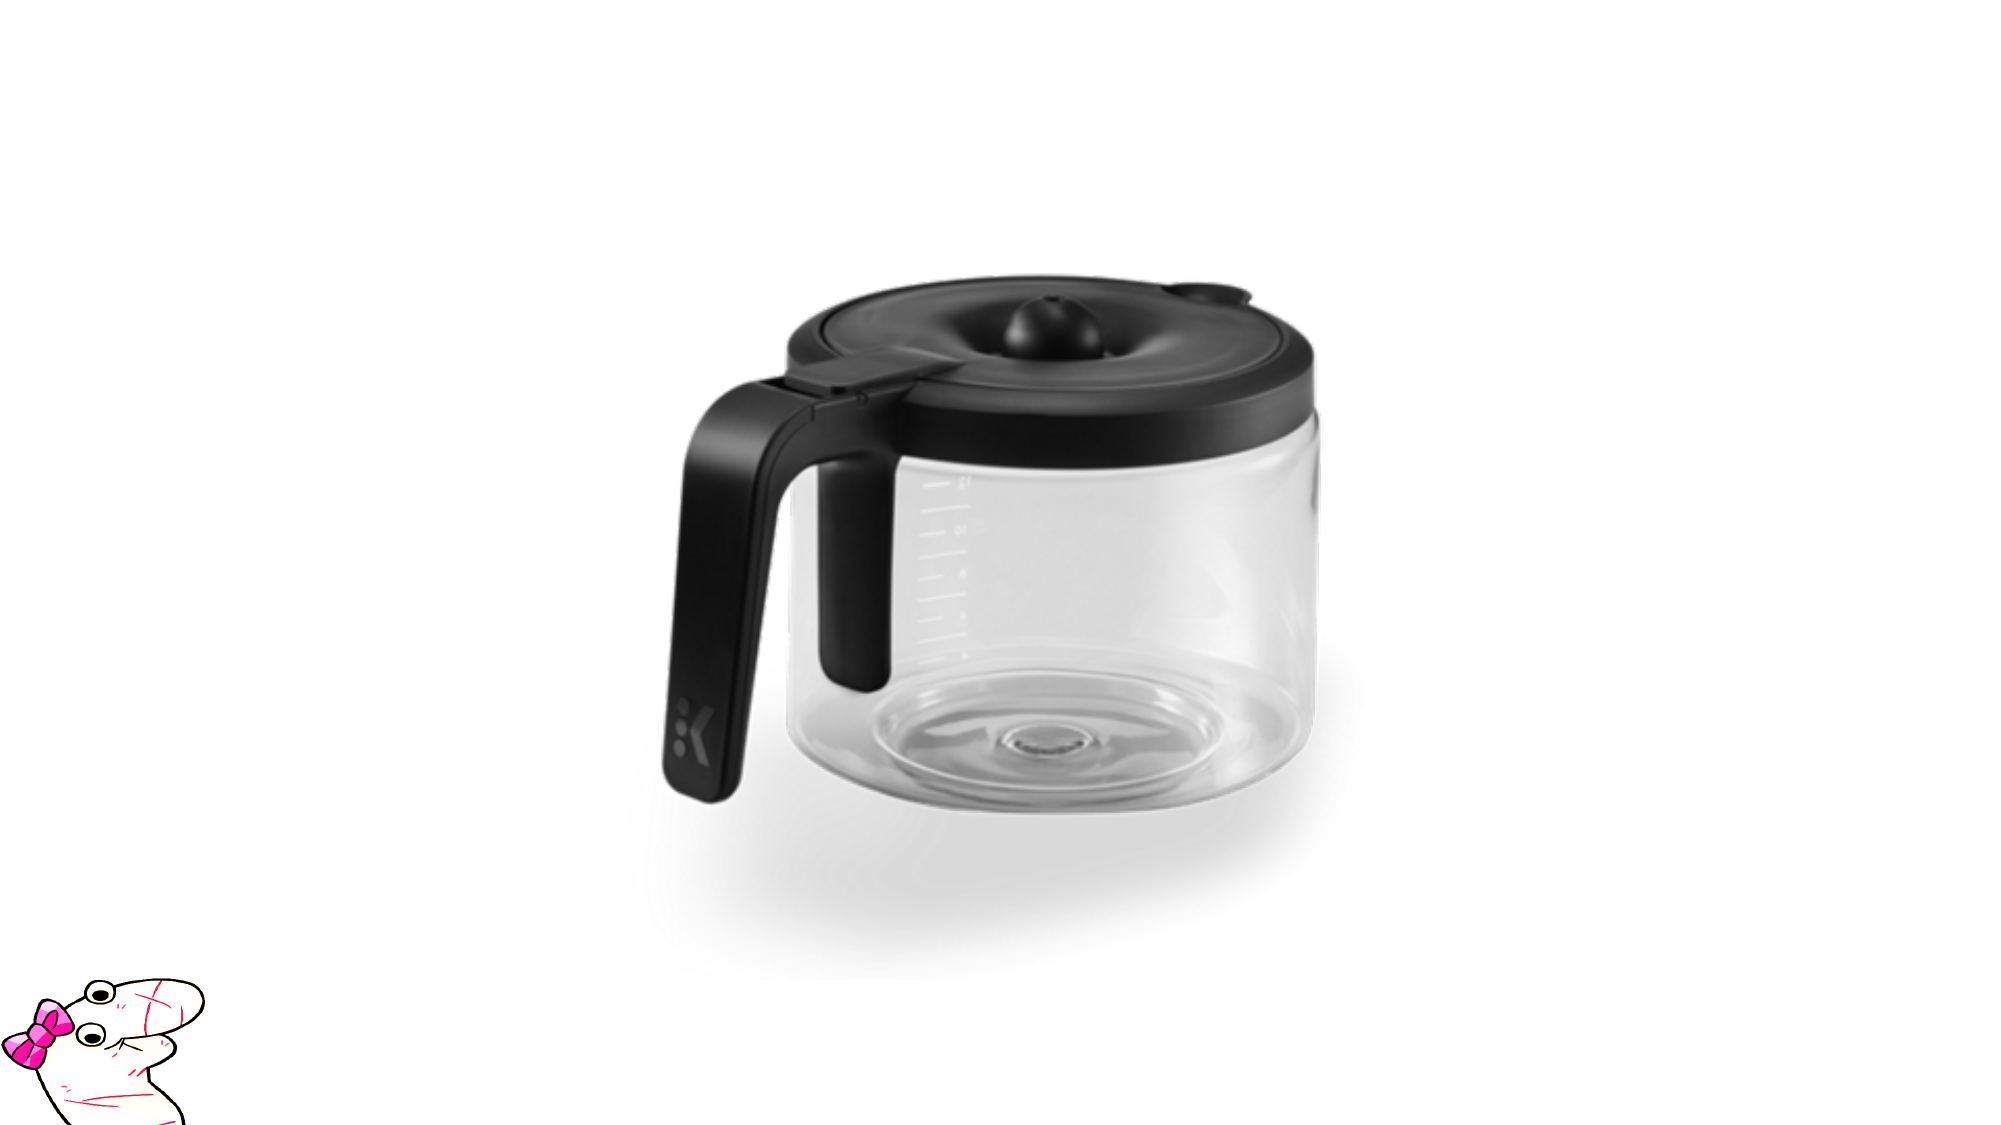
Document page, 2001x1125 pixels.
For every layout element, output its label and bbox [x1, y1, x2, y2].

picture [0, 976, 206, 1125]
picture [583, 145, 1417, 980]
